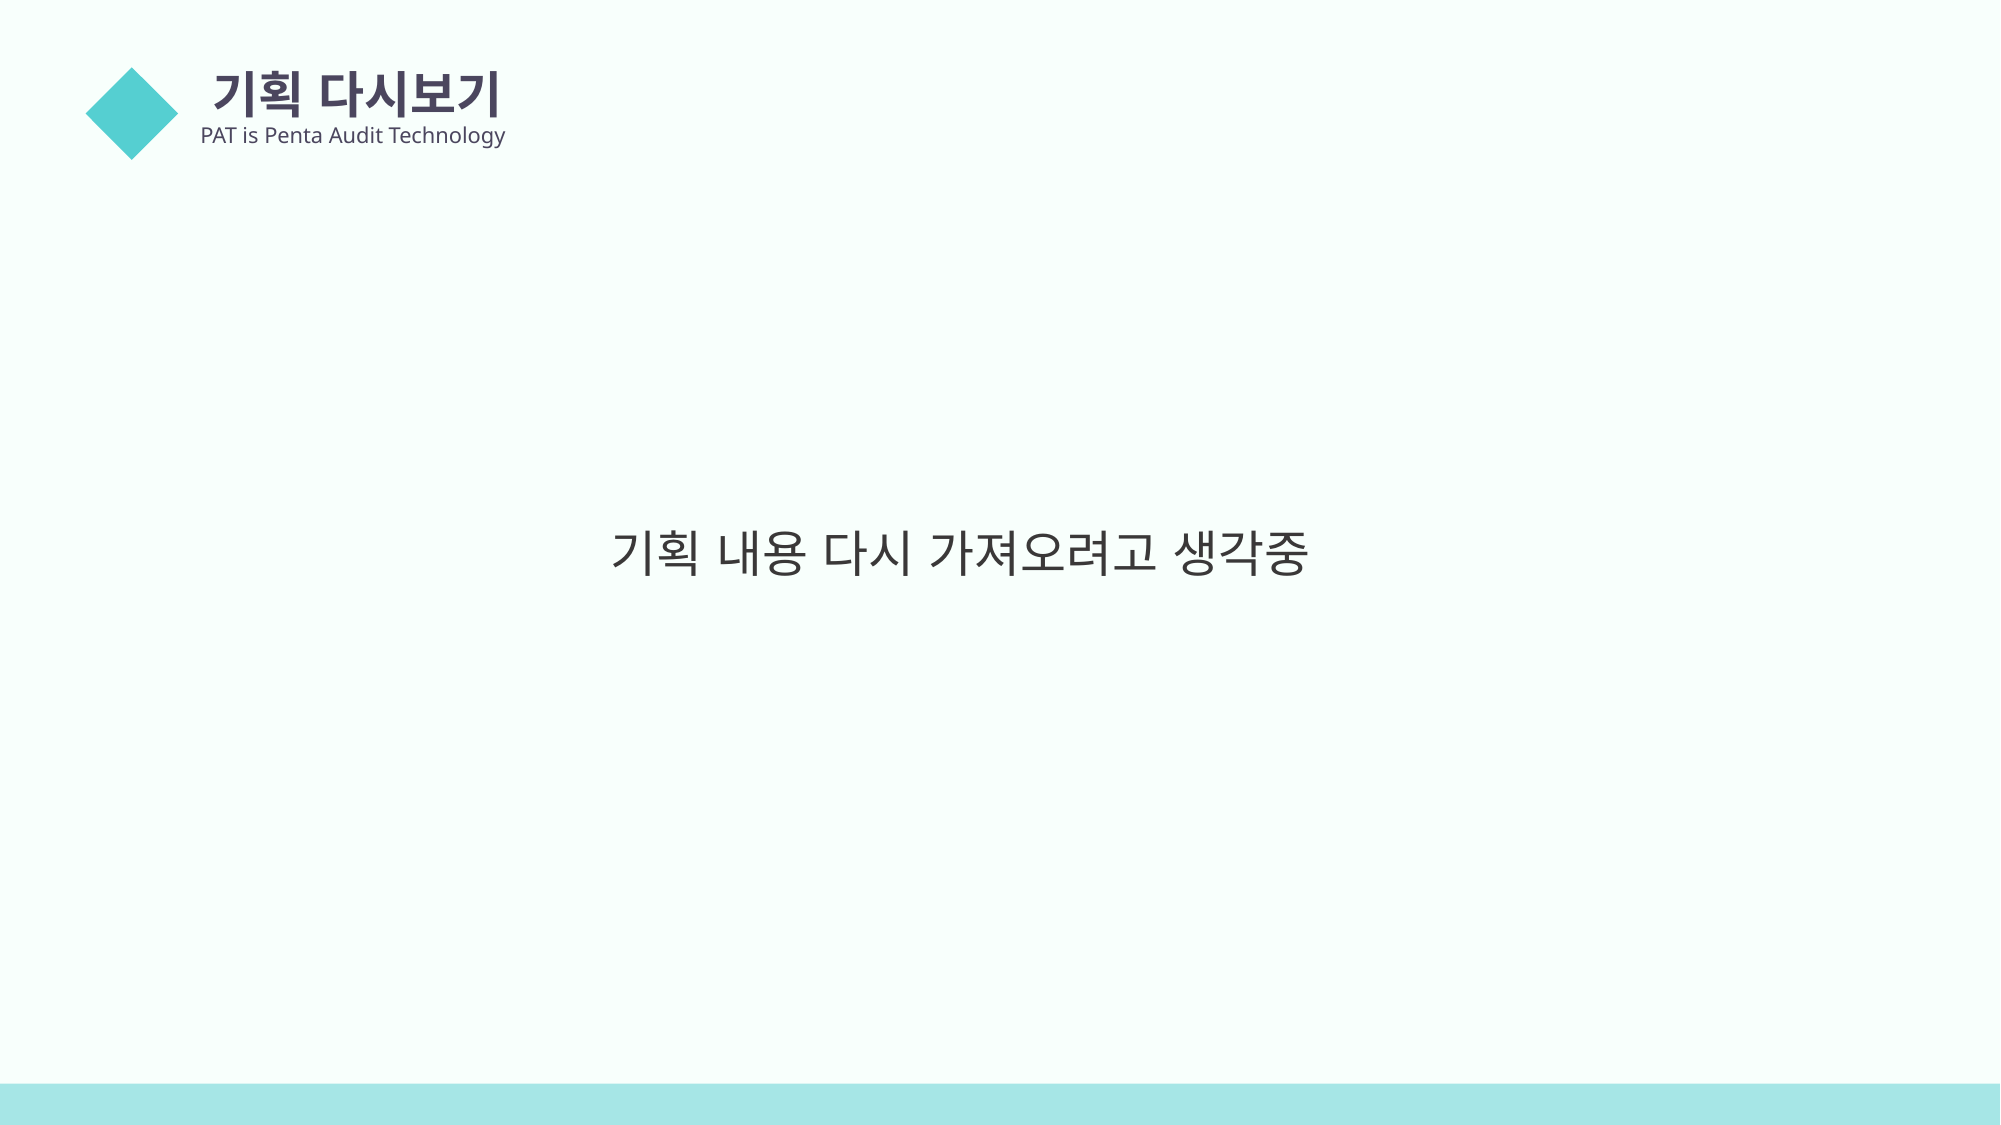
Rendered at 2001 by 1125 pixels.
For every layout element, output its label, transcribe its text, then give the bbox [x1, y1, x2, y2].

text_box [85, 55, 534, 160]
text_box 기획 내용 다시 가져오려고 생각중 [595, 439, 1404, 590]
